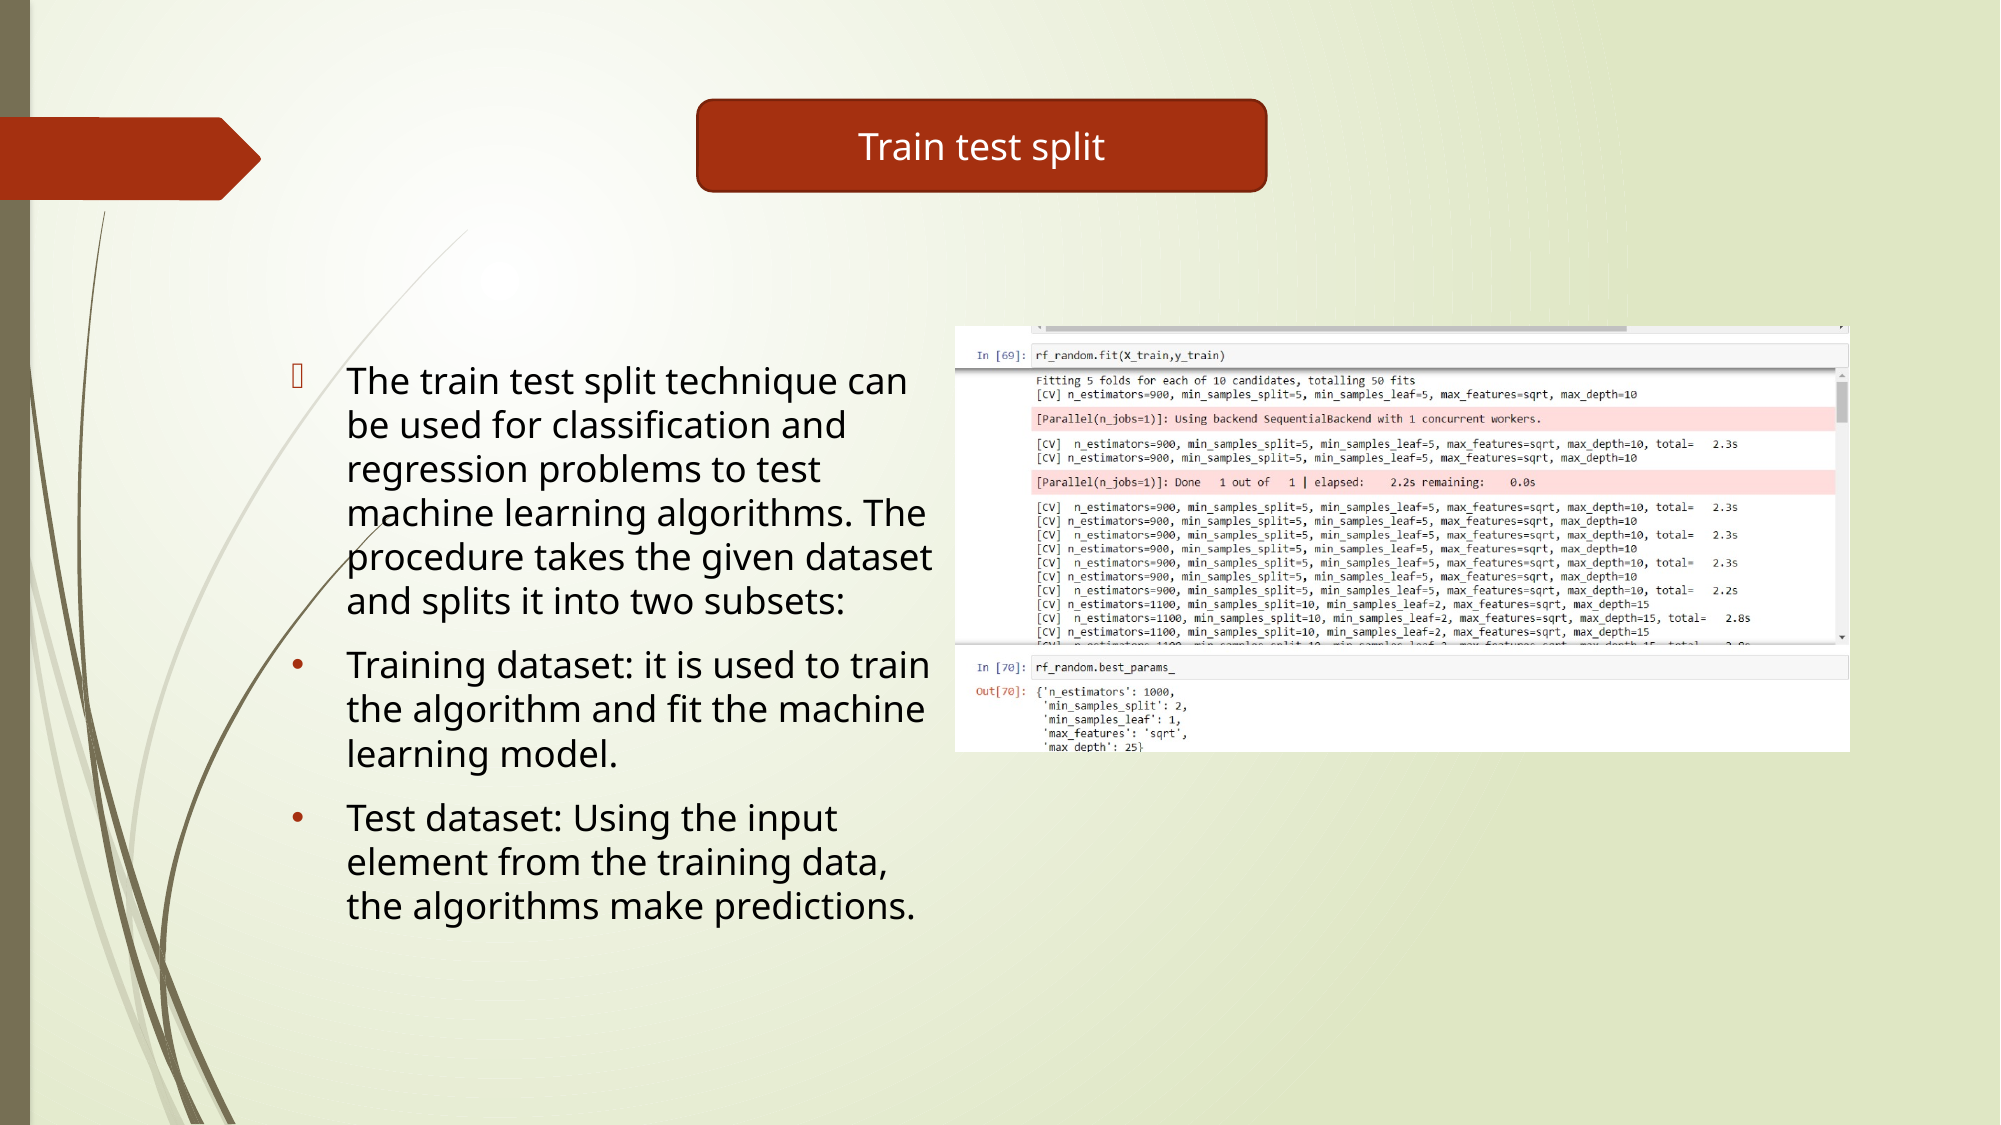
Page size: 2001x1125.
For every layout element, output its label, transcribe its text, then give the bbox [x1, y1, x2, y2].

picture [955, 326, 1850, 752]
text_box Train test split [696, 98, 1268, 193]
list The train test split technique can be used for classification and regression problems to test machine learning algorithms. The procedure takes the given dataset and splits it into two subsets: Training dataset: it is used to train the algorithm and fit the machine learning model. Test dataset: Using the input element from the training data, the algorithms make predictions. [276, 350, 956, 970]
